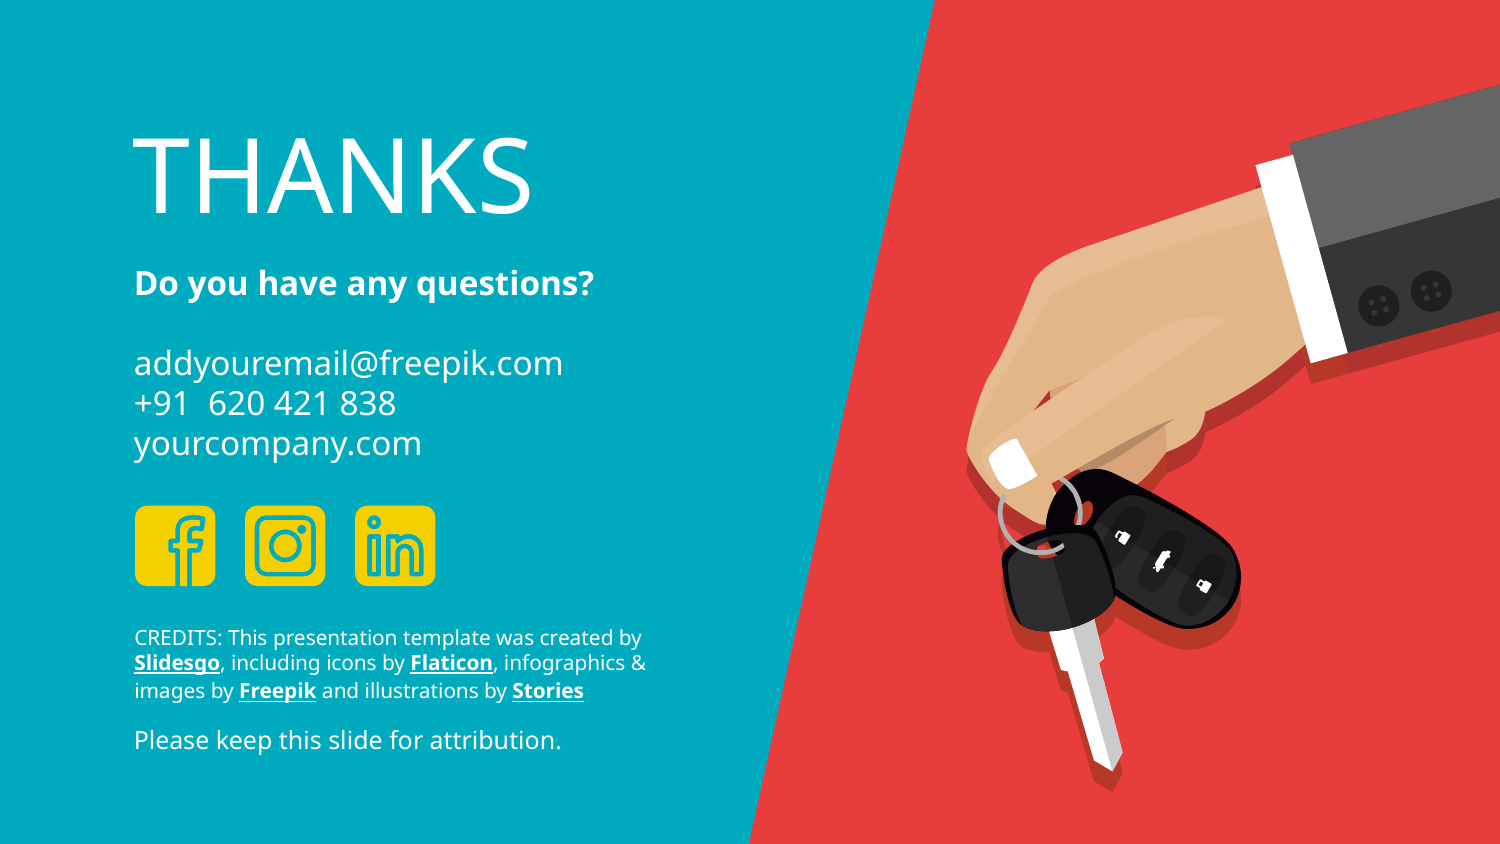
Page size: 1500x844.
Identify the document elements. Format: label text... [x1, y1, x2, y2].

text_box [965, 84, 1500, 793]
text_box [354, 505, 436, 587]
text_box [244, 505, 326, 587]
text_box Please keep this slide for attribution. [118, 710, 685, 769]
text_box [134, 505, 216, 587]
subtitle Do you have any questions? addyouremail@freepik.com +91 620 421 838 yourcompany.com [118, 247, 685, 484]
title THANKS [116, 97, 753, 247]
